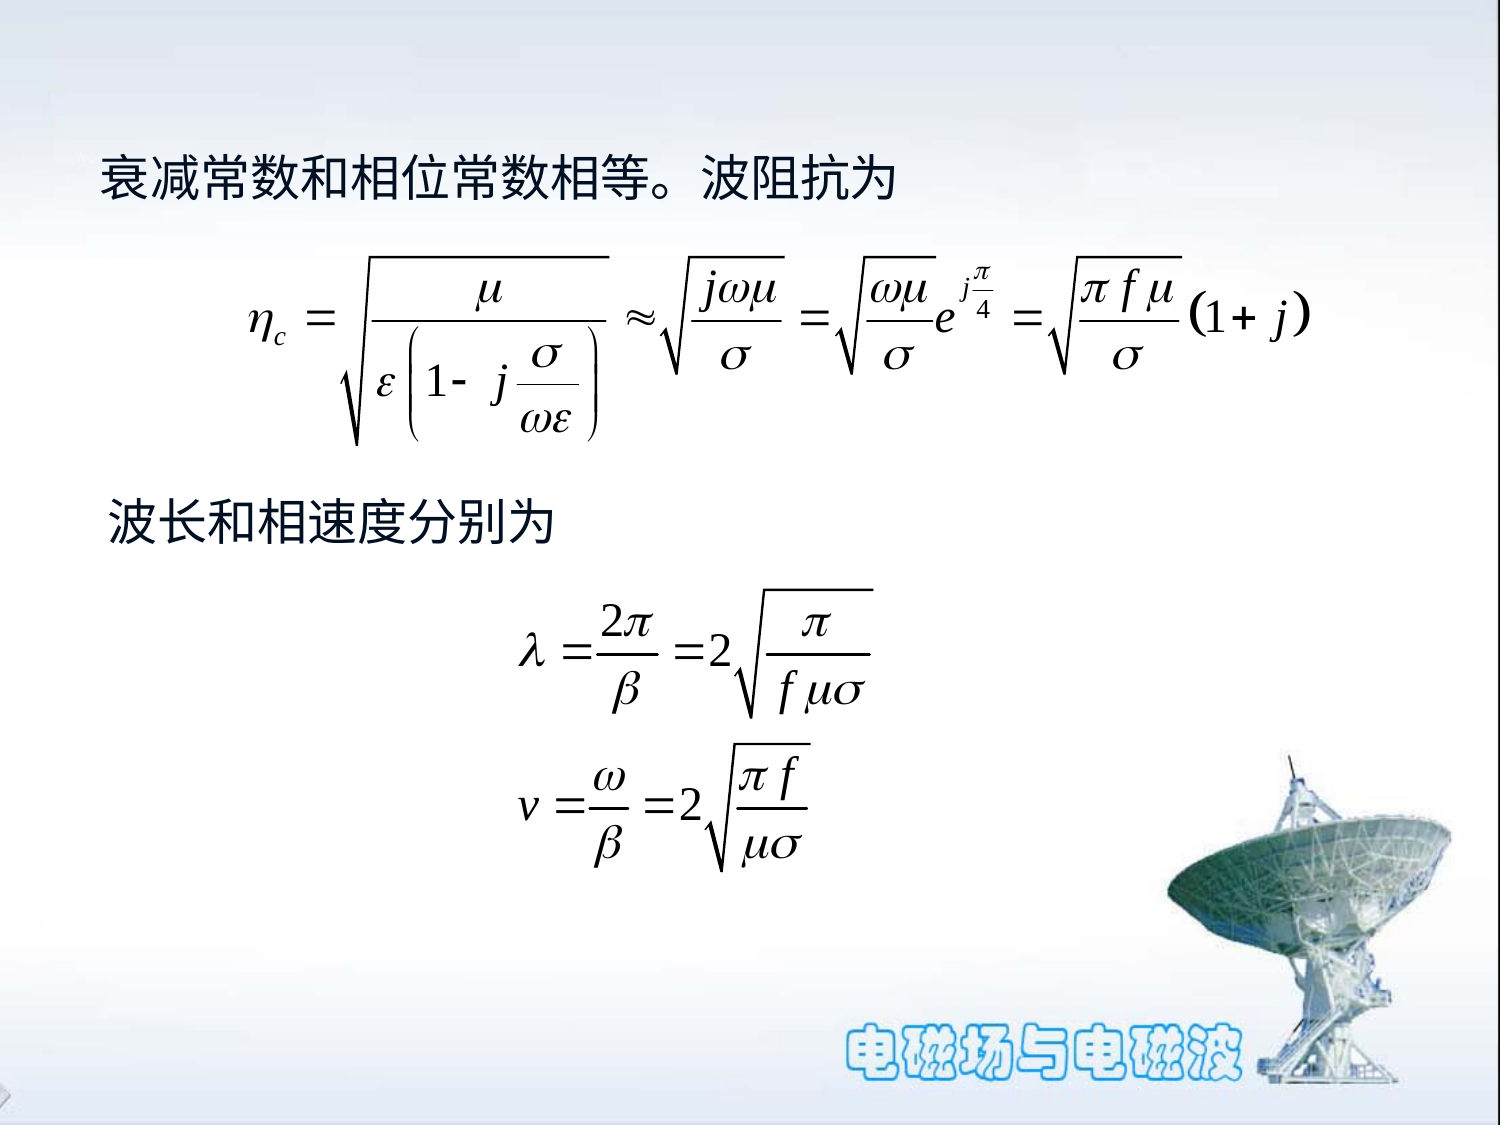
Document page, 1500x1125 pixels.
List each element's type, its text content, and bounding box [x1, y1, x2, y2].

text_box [510, 577, 984, 884]
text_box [242, 245, 1339, 457]
text_box 衰减常数和相位常数相等。波阻抗为 [85, 139, 916, 214]
text_box 波长和相速度分别为 [92, 471, 573, 559]
picture [0, 0, 1500, 1125]
